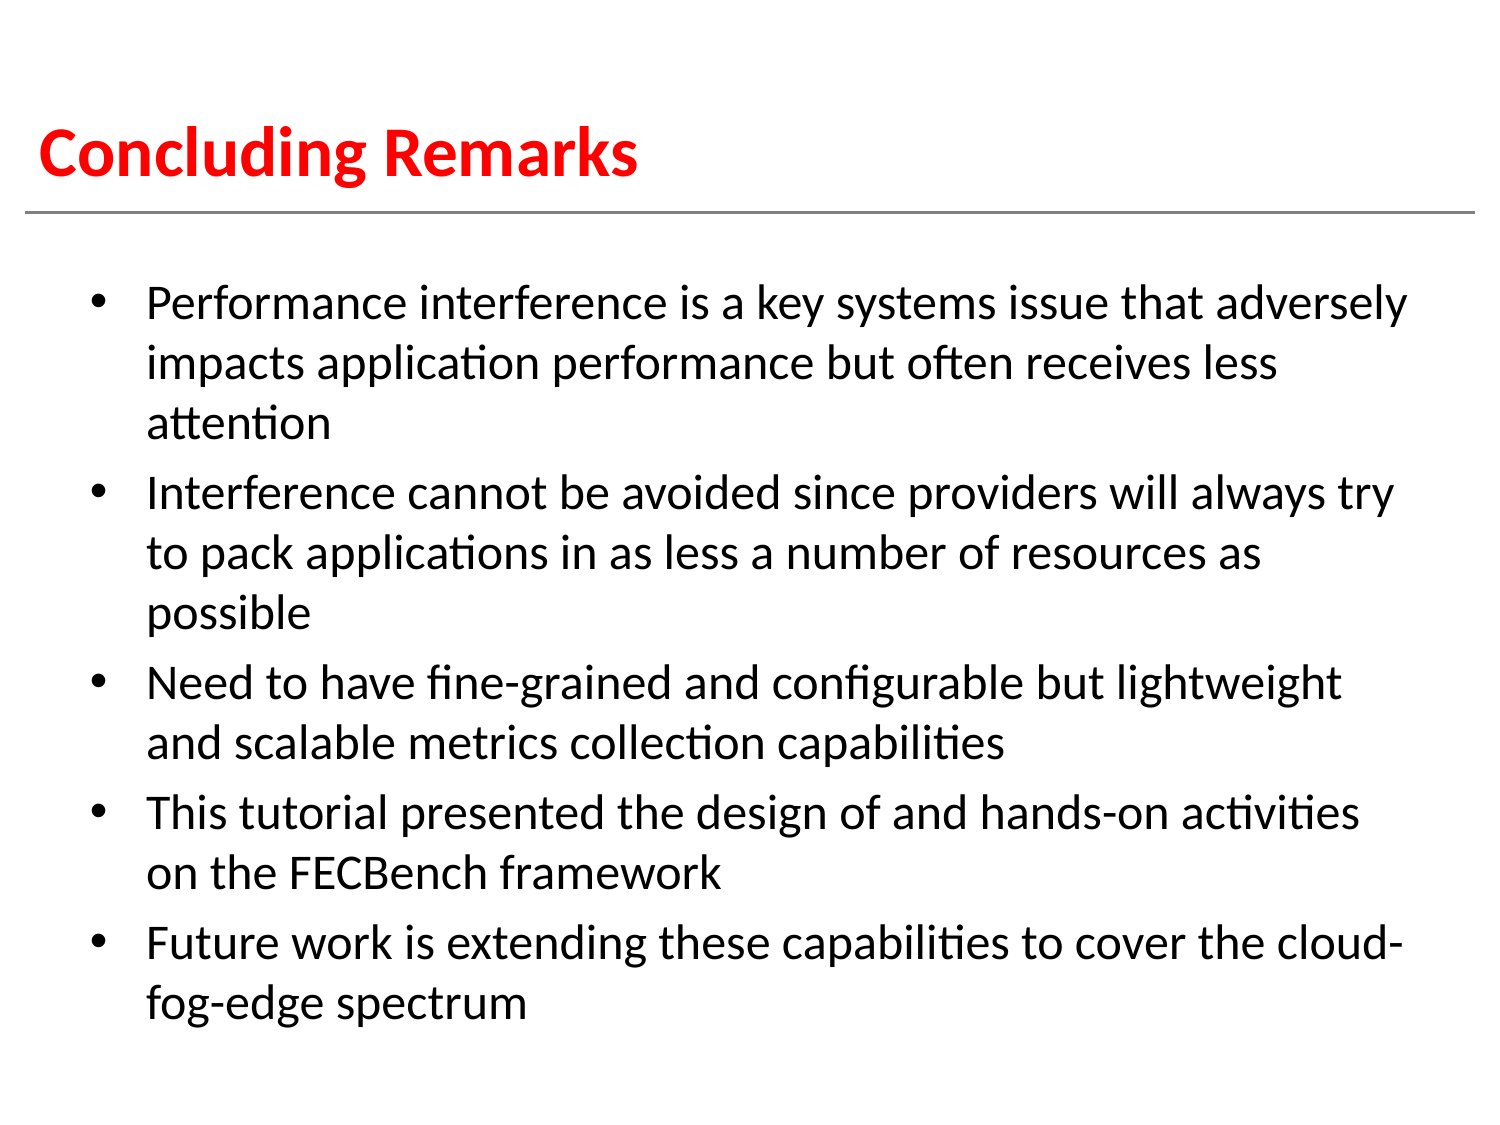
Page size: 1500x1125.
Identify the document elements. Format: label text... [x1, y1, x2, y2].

title Concluding Remarks [24, 12, 1475, 200]
text_box Performance interference is a key systems issue that adversely impacts application performance but often receives less attention Interference cannot be avoided since providers will always try to pack applications in as less a number of resources as possible Need to have fine-grained and configurable but lightweight and scalable metrics collection capabilities This tutorial presented the design of and hands-on activities on the FECBench framework Future work is extending these capabilities to cover the cloud-fog-edge spectrum [74, 262, 1425, 1005]
